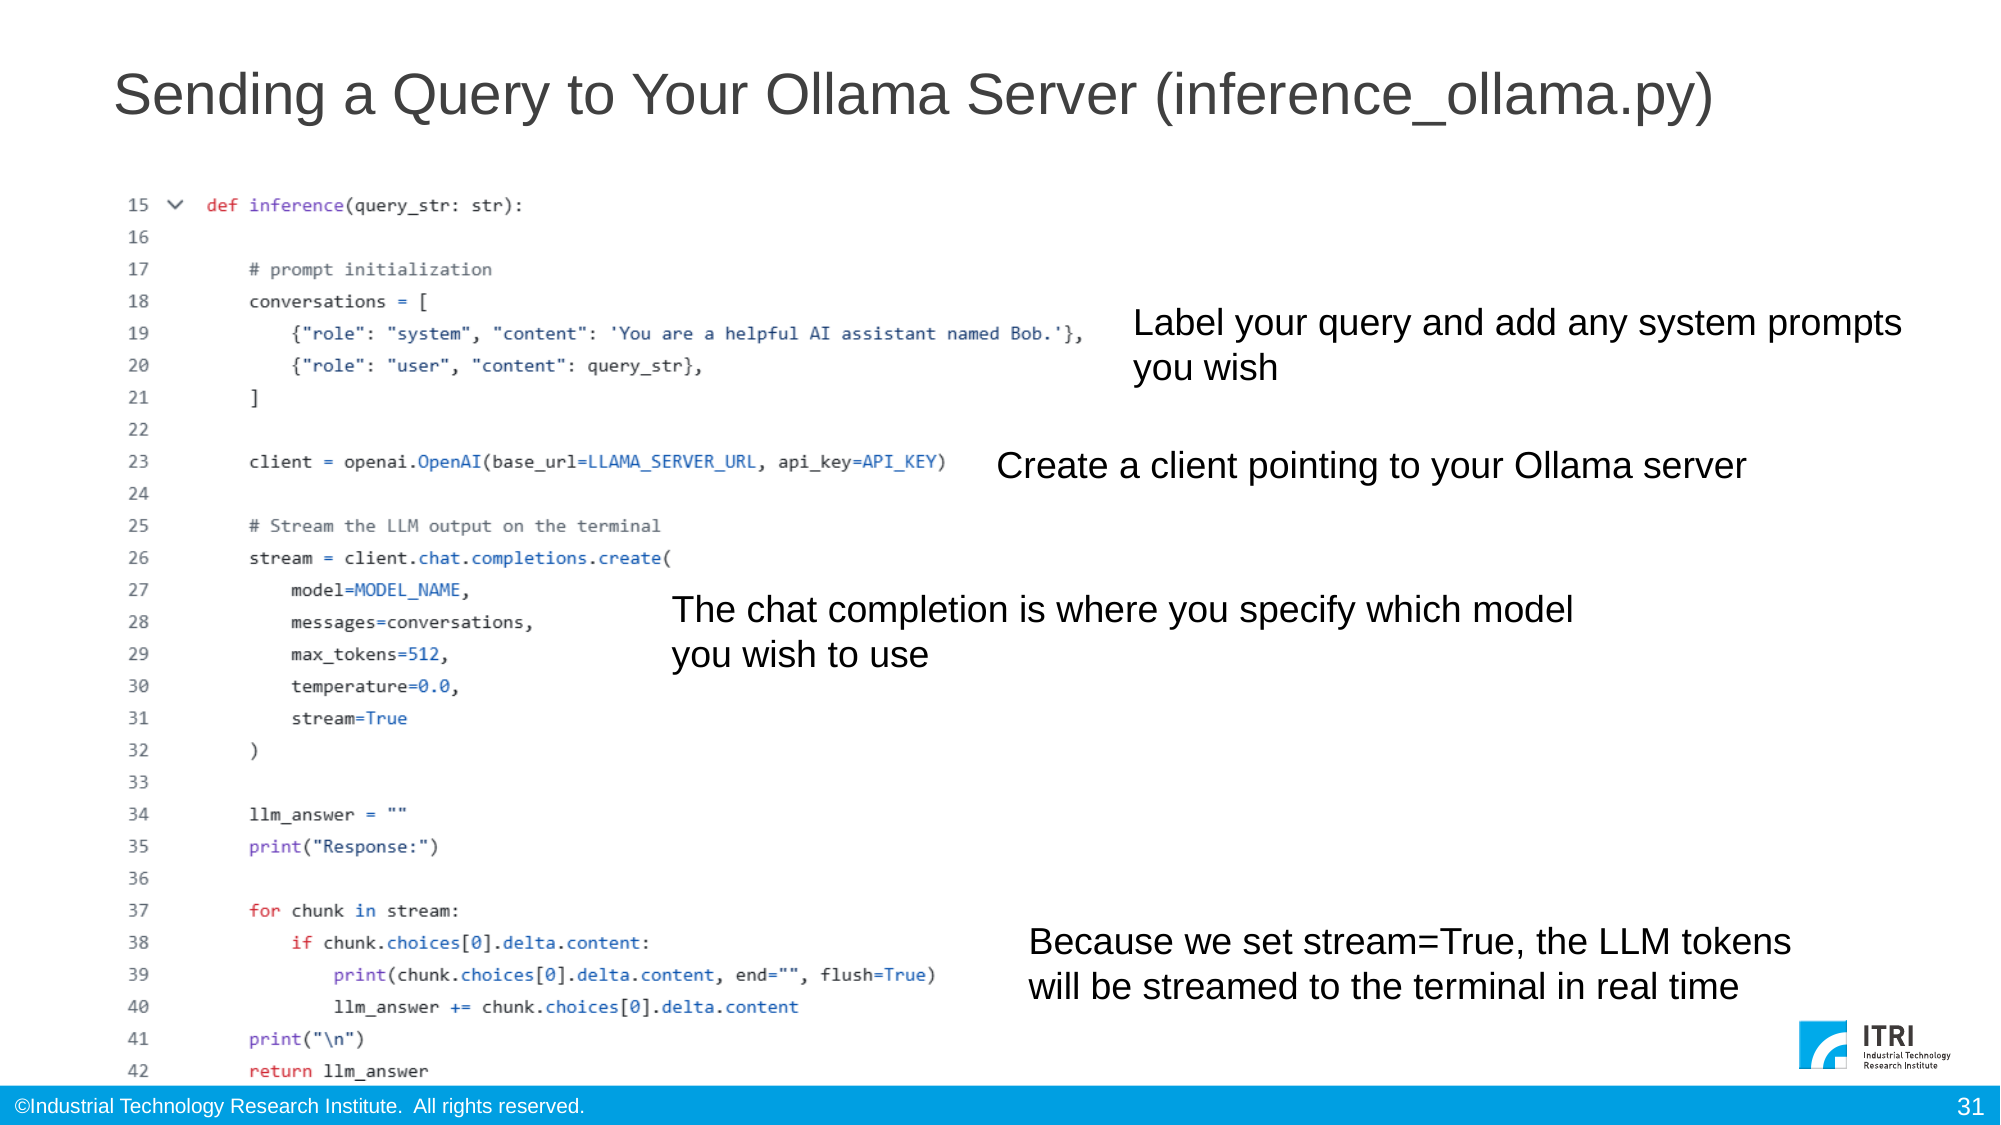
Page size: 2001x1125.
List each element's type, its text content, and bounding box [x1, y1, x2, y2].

text_box The chat completion is where you specify which model you wish to use [1094, 578, 1659, 683]
text_box Label your query and add any system prompts you wish [1118, 291, 1954, 396]
slide_number 31 [1874, 1085, 2000, 1125]
text_box Because we set stream=True, the LLM tokens will be streamed to the terminal in real time [1094, 909, 1849, 1015]
title Sending a Query to Your Ollama Server (inference_ollama.py) [98, 48, 1930, 198]
text_box Create a client pointing to your Ollama server [1094, 433, 1817, 494]
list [110, 187, 1091, 1081]
